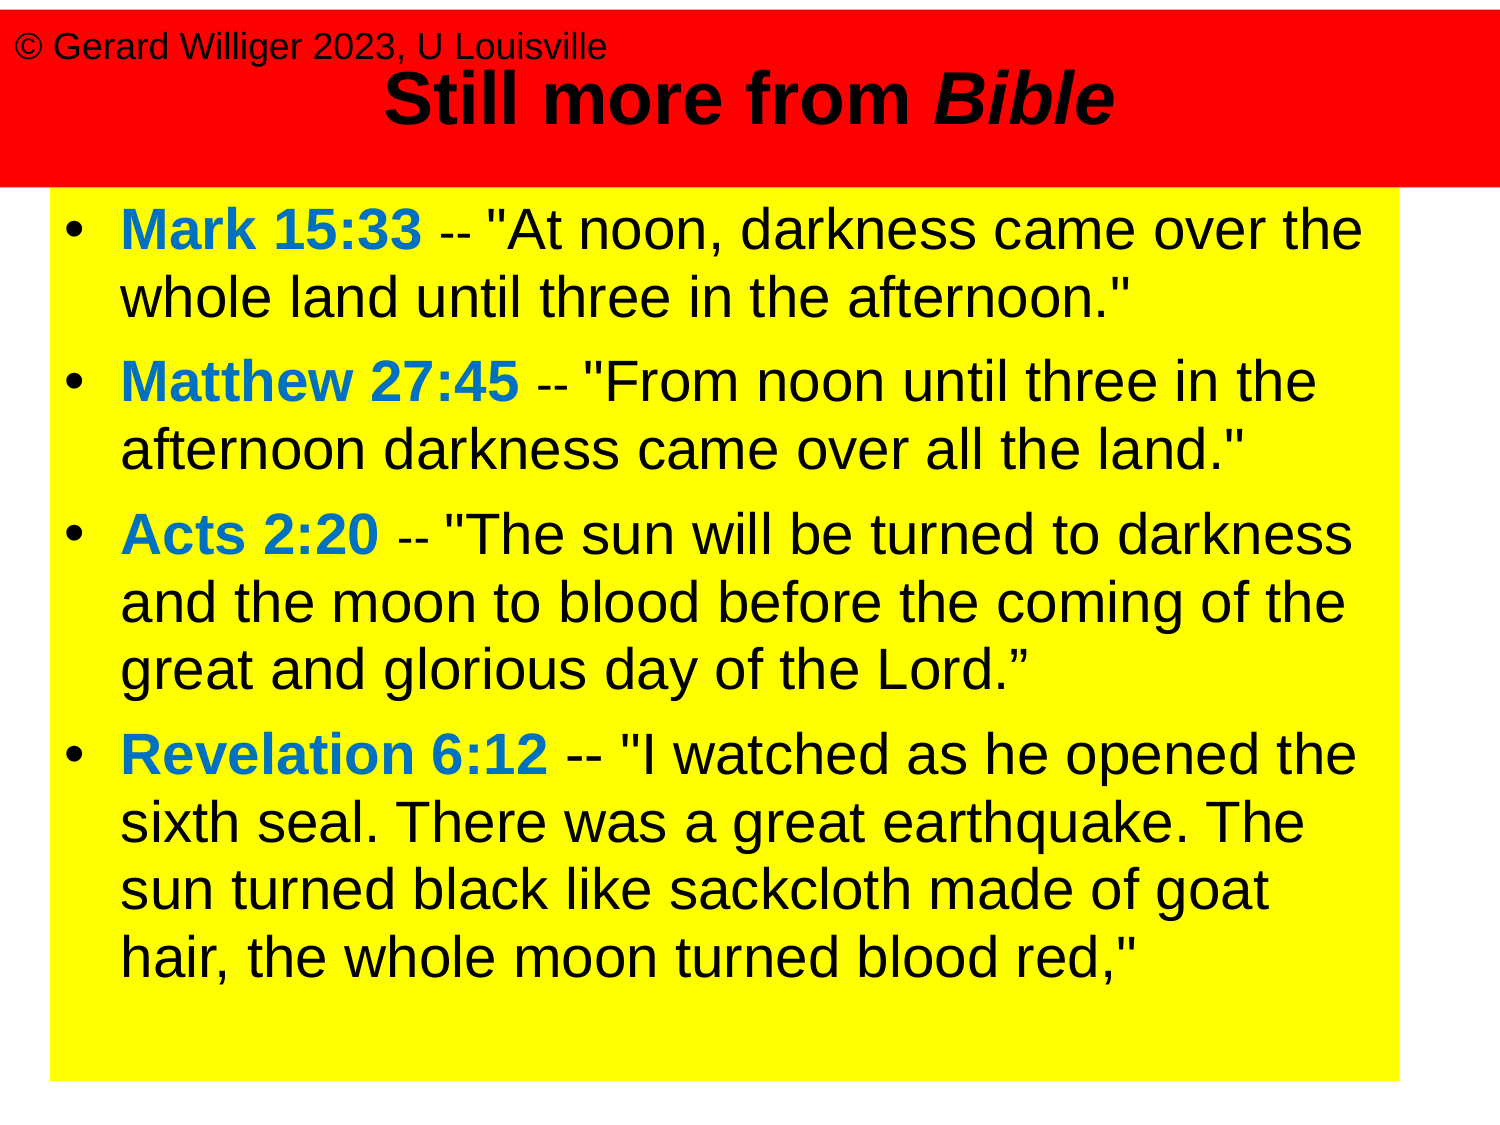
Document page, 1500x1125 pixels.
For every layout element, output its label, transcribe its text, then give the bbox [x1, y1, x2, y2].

list Mark 15:33 -- "At noon, darkness came over the whole land until three in the afternoon." Matthew 27:45 -- "From noon until three in the afternoon darkness came over all the land." Acts 2:20 -- "The sun will be turned to darkness and the moon to blood before the coming of the great and glorious day of the Lord.” Revelation 6:12 -- "I watched as he opened the sixth seal. There was a great earthquake. The sun turned black like sackcloth made of goat hair, the whole moon turned blood red," [50, 188, 1400, 1082]
title Still more from Bible [0, 9, 1500, 188]
text_box © Gerard Williger 2023, U Louisville [0, 14, 638, 75]
